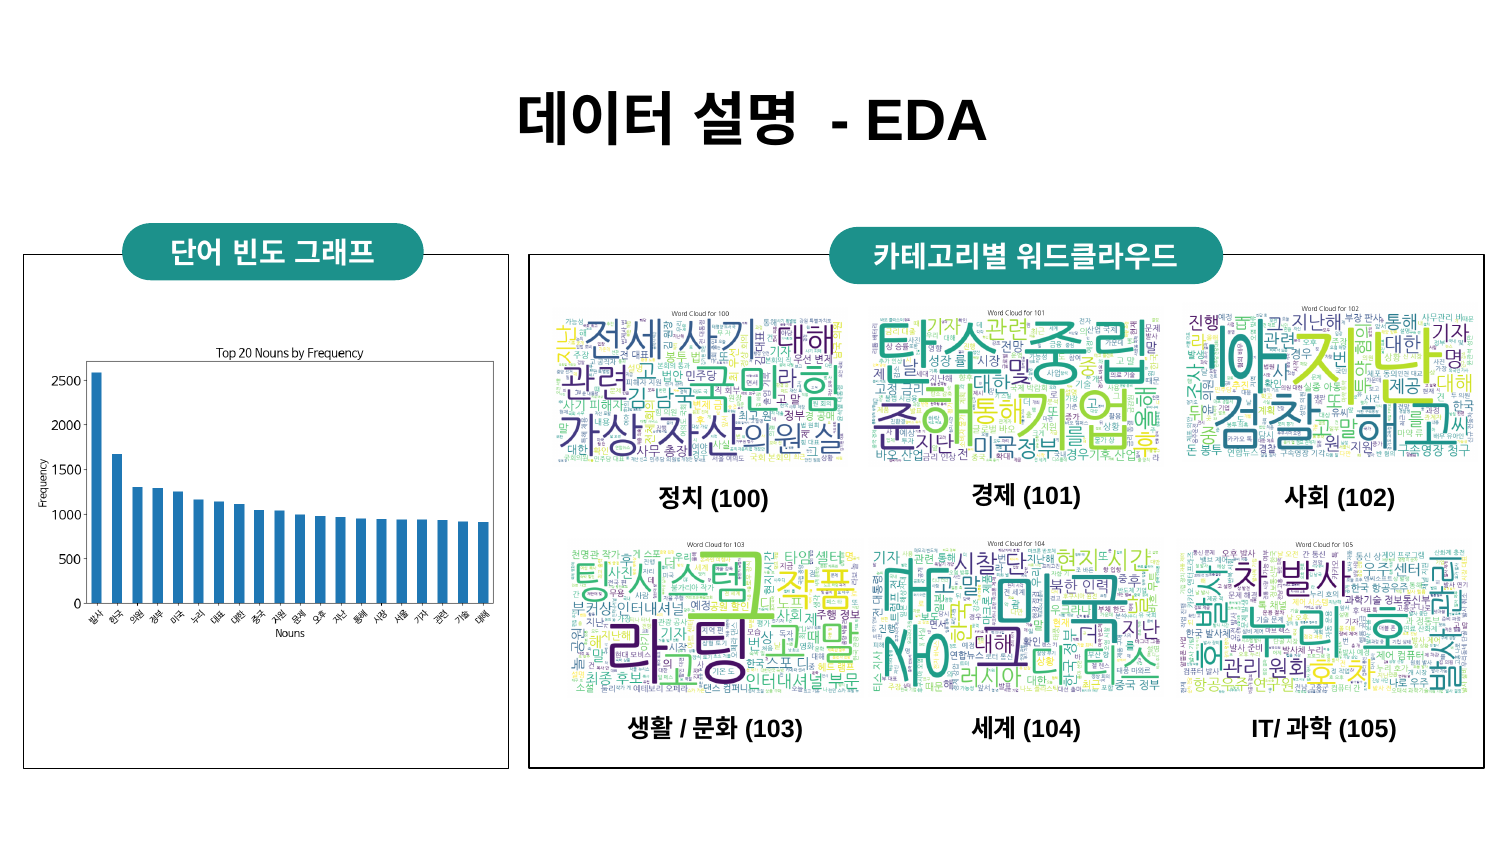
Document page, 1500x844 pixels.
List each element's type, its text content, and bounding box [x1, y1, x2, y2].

picture [567, 538, 864, 699]
text_box 생활/문화(103) [601, 706, 830, 750]
picture [1176, 538, 1472, 699]
text_box [23, 254, 509, 769]
picture [1181, 301, 1478, 462]
title 데이터 설명 - EDA [132, 67, 1373, 162]
picture [868, 537, 1165, 697]
text_box IT/과학(105) [1232, 706, 1417, 750]
text_box 사회(102) [1266, 474, 1415, 520]
picture [32, 341, 498, 645]
text_box 정치(100) [640, 474, 788, 520]
picture [552, 307, 848, 467]
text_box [828, 226, 1224, 285]
text_box [529, 254, 1485, 769]
text_box 세계(104) [933, 705, 1119, 750]
picture [868, 306, 1164, 467]
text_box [121, 222, 424, 281]
text_box 경제(101) [952, 475, 1100, 518]
